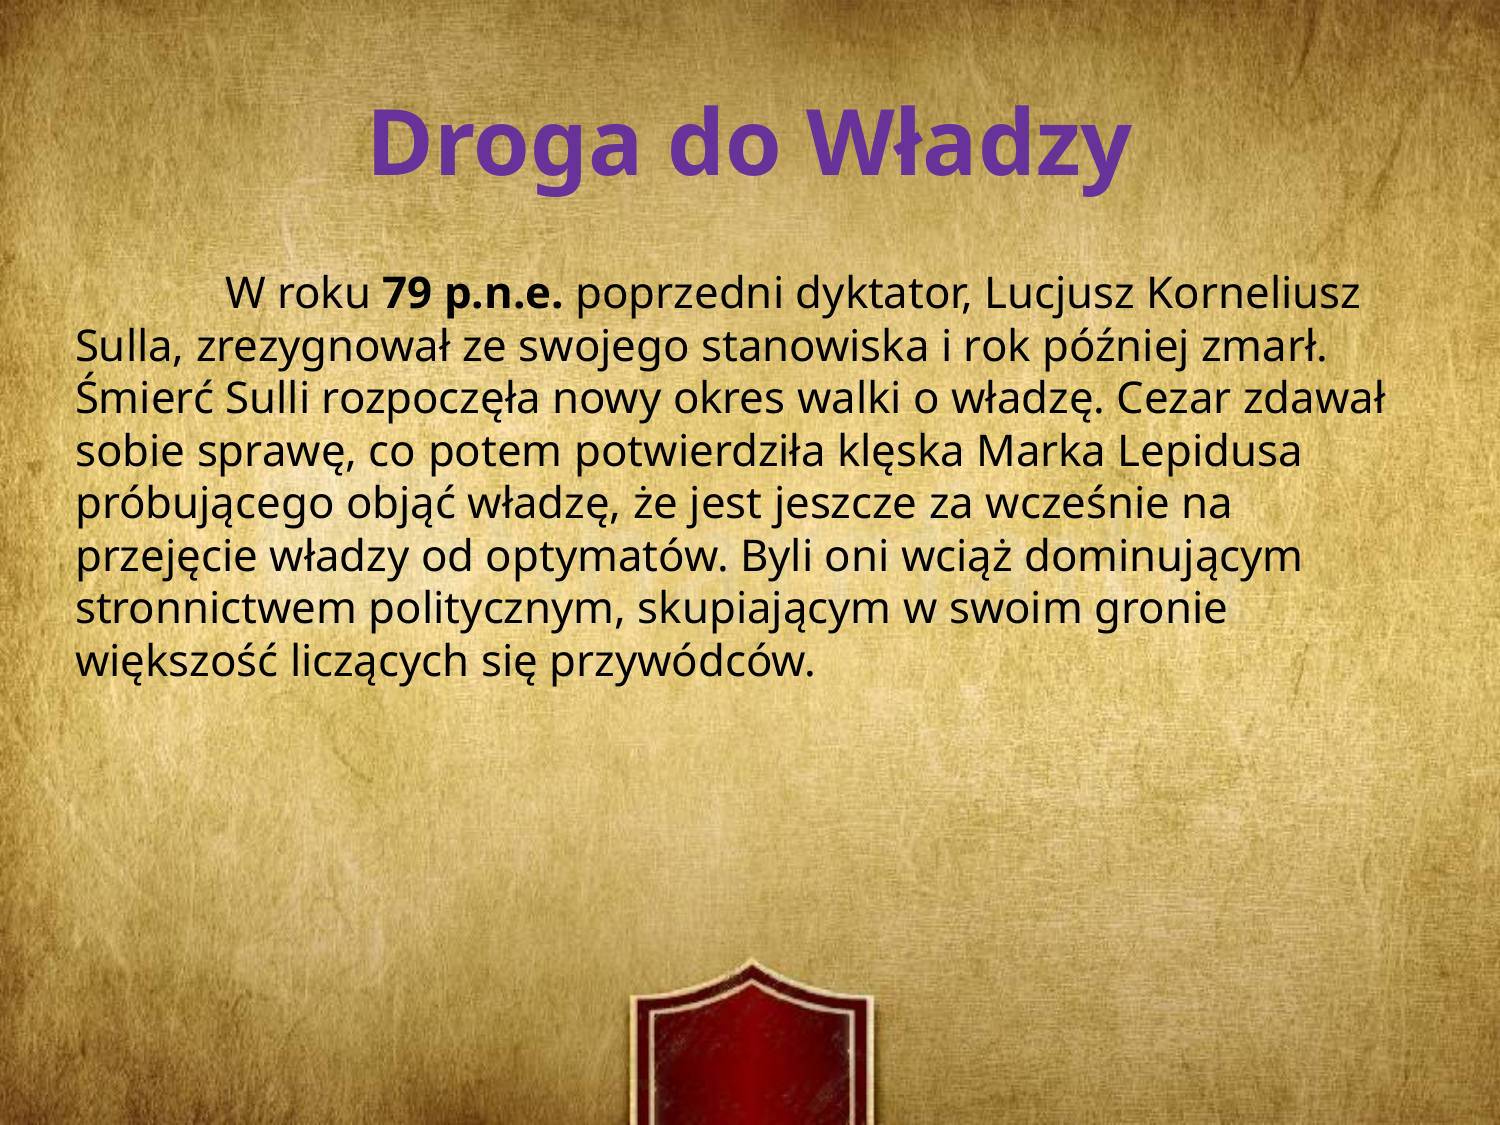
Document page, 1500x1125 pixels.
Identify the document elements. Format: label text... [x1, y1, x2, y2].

text_box Droga do Władzy [74, 45, 1425, 233]
text_box W roku 79 p.n.e. poprzedni dyktator, Lucjusz Korneliusz Sulla, zrezygnował ze swojego stanowiska i rok później zmarł. Śmierć Sulli rozpoczęła nowy okres walki o władzę. Cezar zdawał sobie sprawę, co potem potwierdziła klęska Marka Lepidusa próbującego objąć władzę, że jest jeszcze za wcześnie na przejęcie władzy od optymatów. Byli oni wciąż dominującym stronnictwem politycznym, skupiającym w swoim gronie większość liczących się przywódców. [74, 262, 1425, 1005]
picture [0, 0, 1500, 1125]
